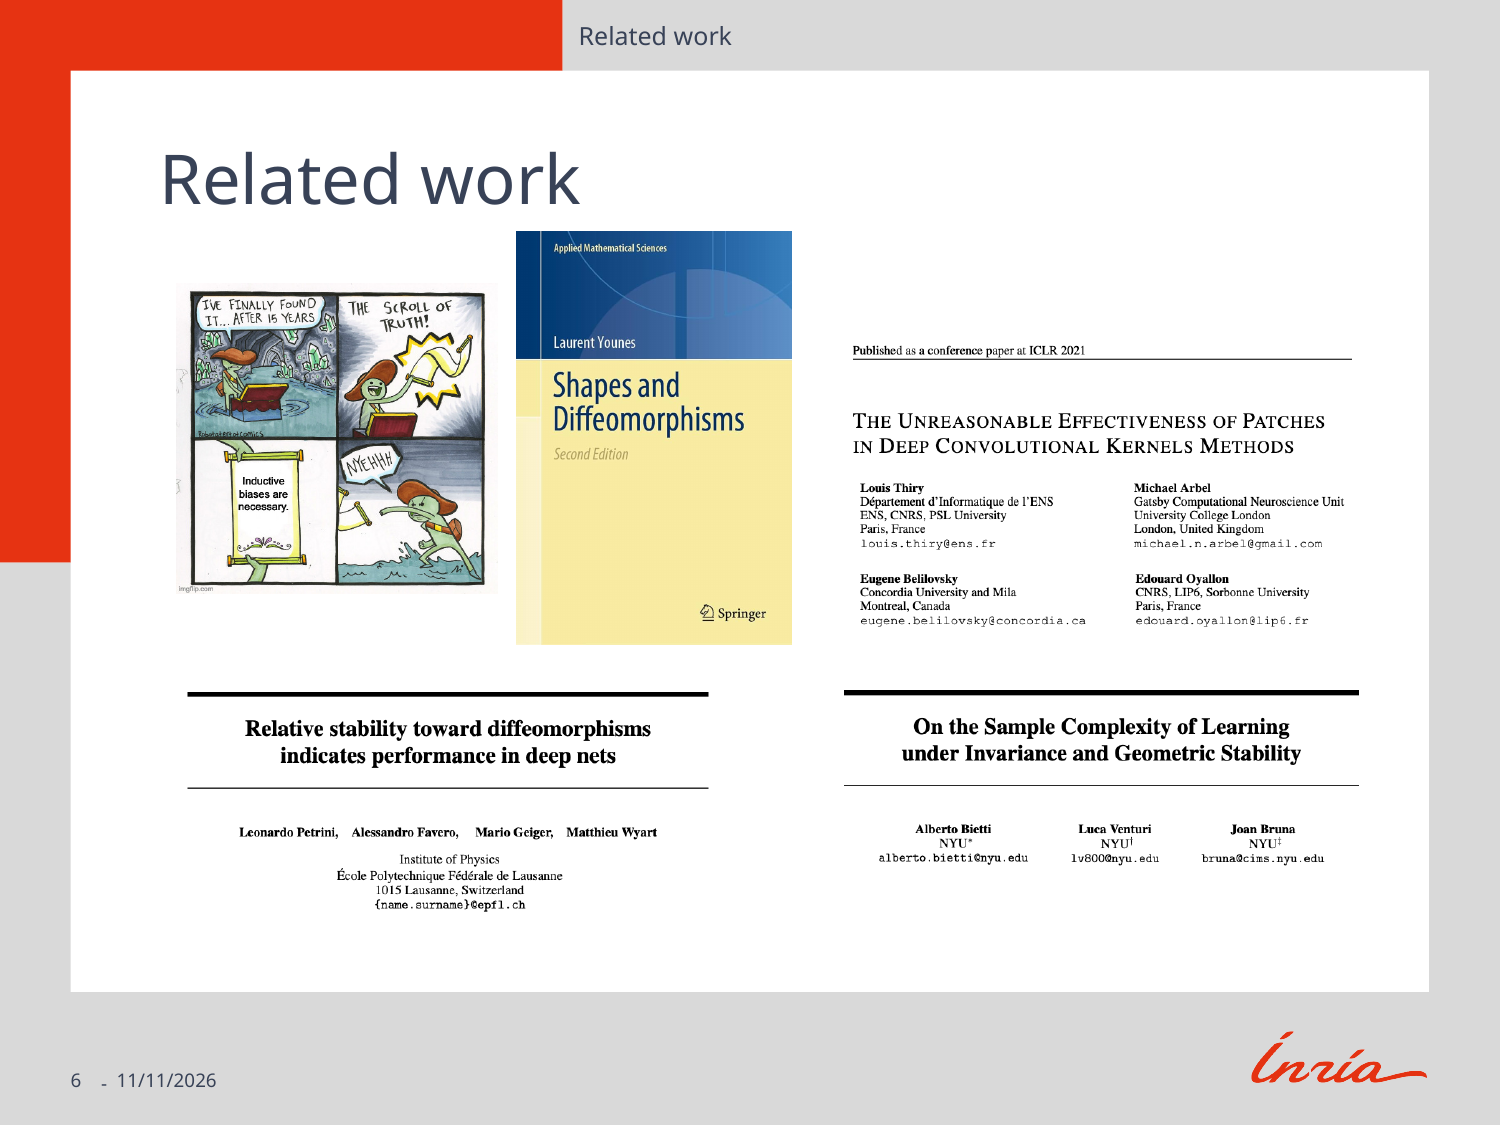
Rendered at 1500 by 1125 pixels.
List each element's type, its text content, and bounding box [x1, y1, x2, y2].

picture [176, 283, 499, 594]
title Related work [560, 0, 1500, 70]
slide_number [116, 1046, 559, 1094]
picture [135, 673, 769, 929]
slide_number 6 [70, 1046, 95, 1094]
picture [516, 231, 1418, 894]
list Related work [159, 135, 1341, 232]
footer - [95, 1046, 113, 1094]
picture [1243, 1023, 1435, 1091]
